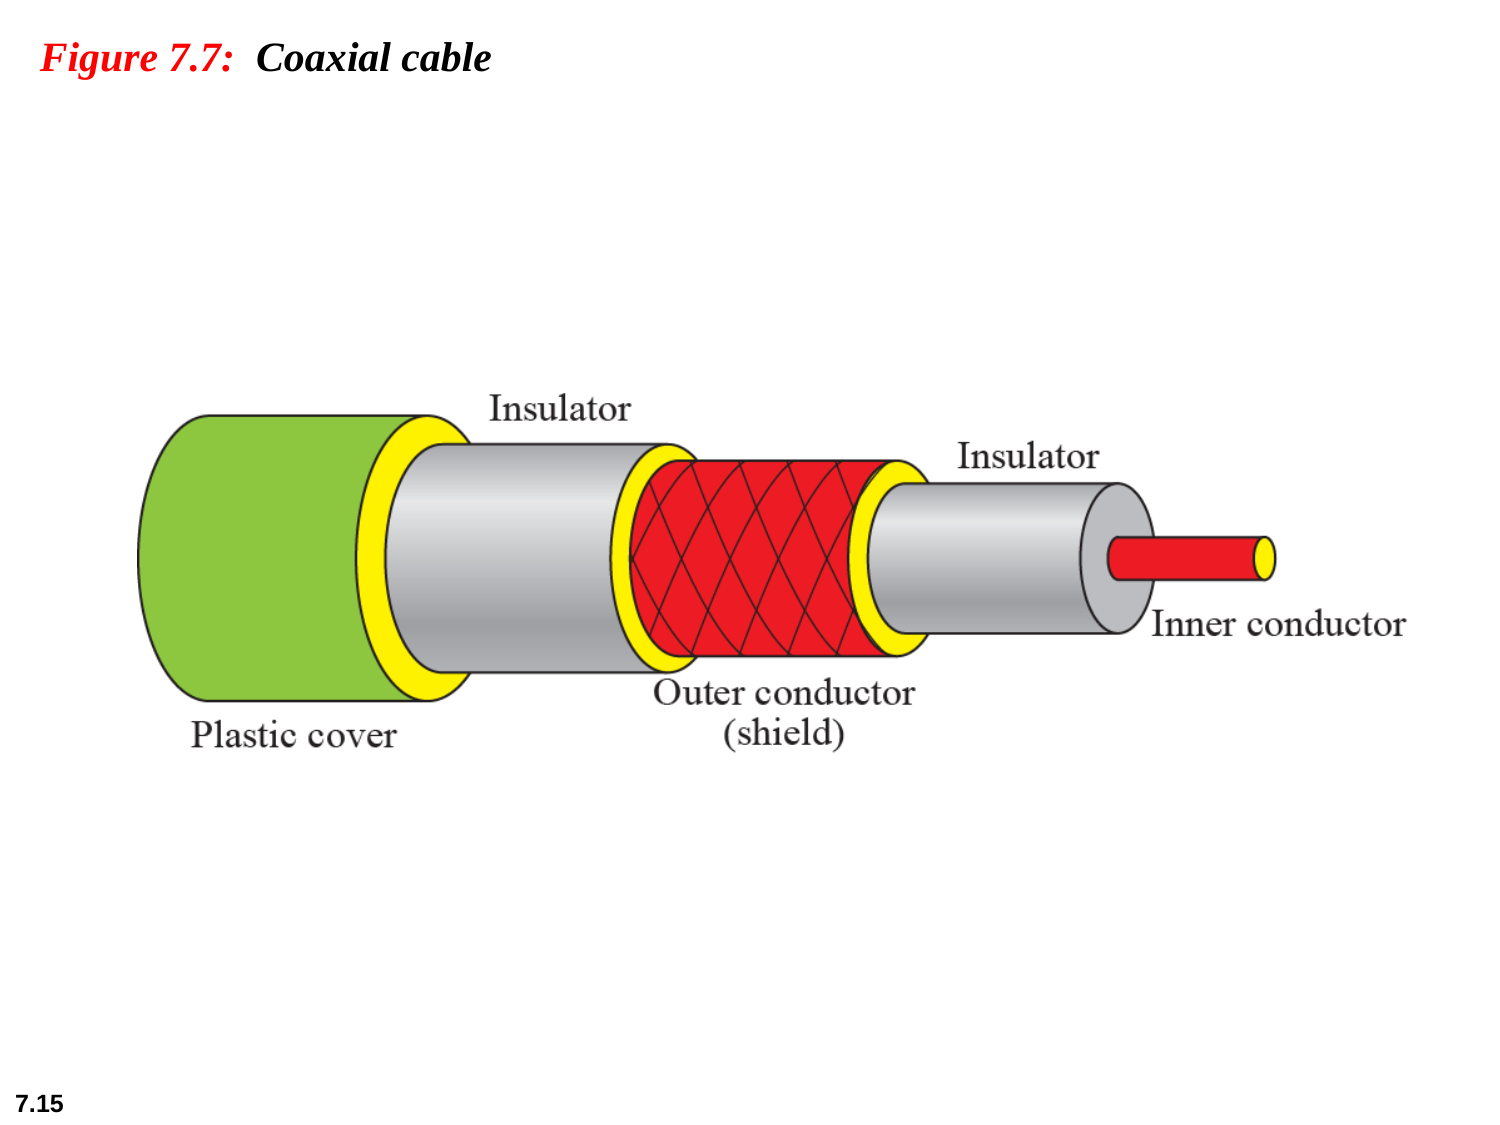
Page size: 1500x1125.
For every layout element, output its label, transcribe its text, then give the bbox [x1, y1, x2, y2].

text_box Figure 7.7: Coaxial cable [24, 22, 1363, 87]
picture [137, 387, 1408, 760]
text_box 7.‹#› [0, 1049, 313, 1125]
